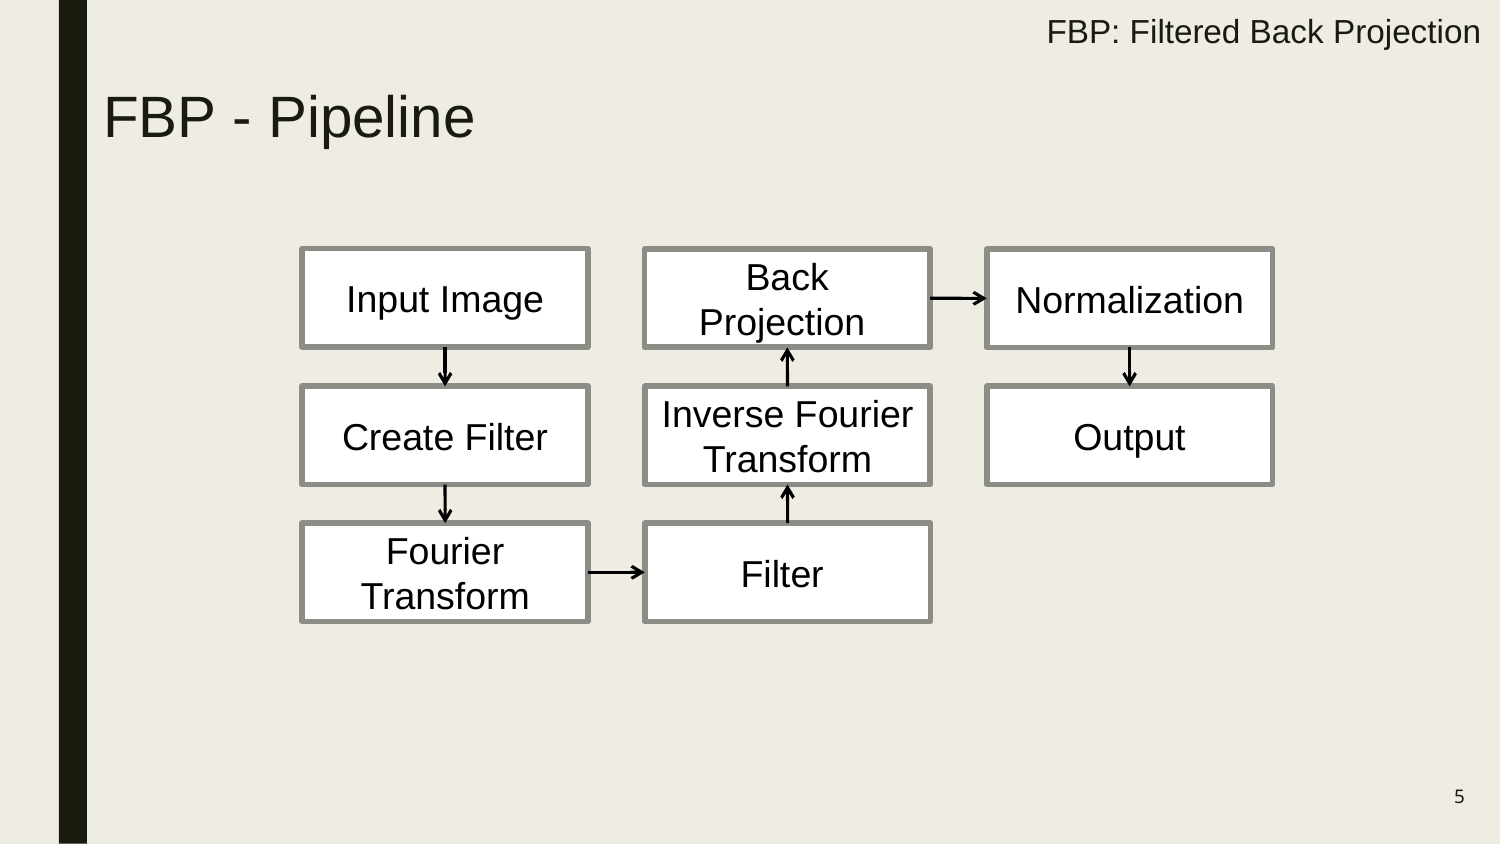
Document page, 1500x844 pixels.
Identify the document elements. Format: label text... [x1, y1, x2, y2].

slide_number 4 [1389, 764, 1480, 830]
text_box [302, 248, 1273, 622]
text_box FBP: Filtered Back Projection [1031, 0, 1500, 73]
title FBP - Pipeline [88, 72, 1487, 167]
